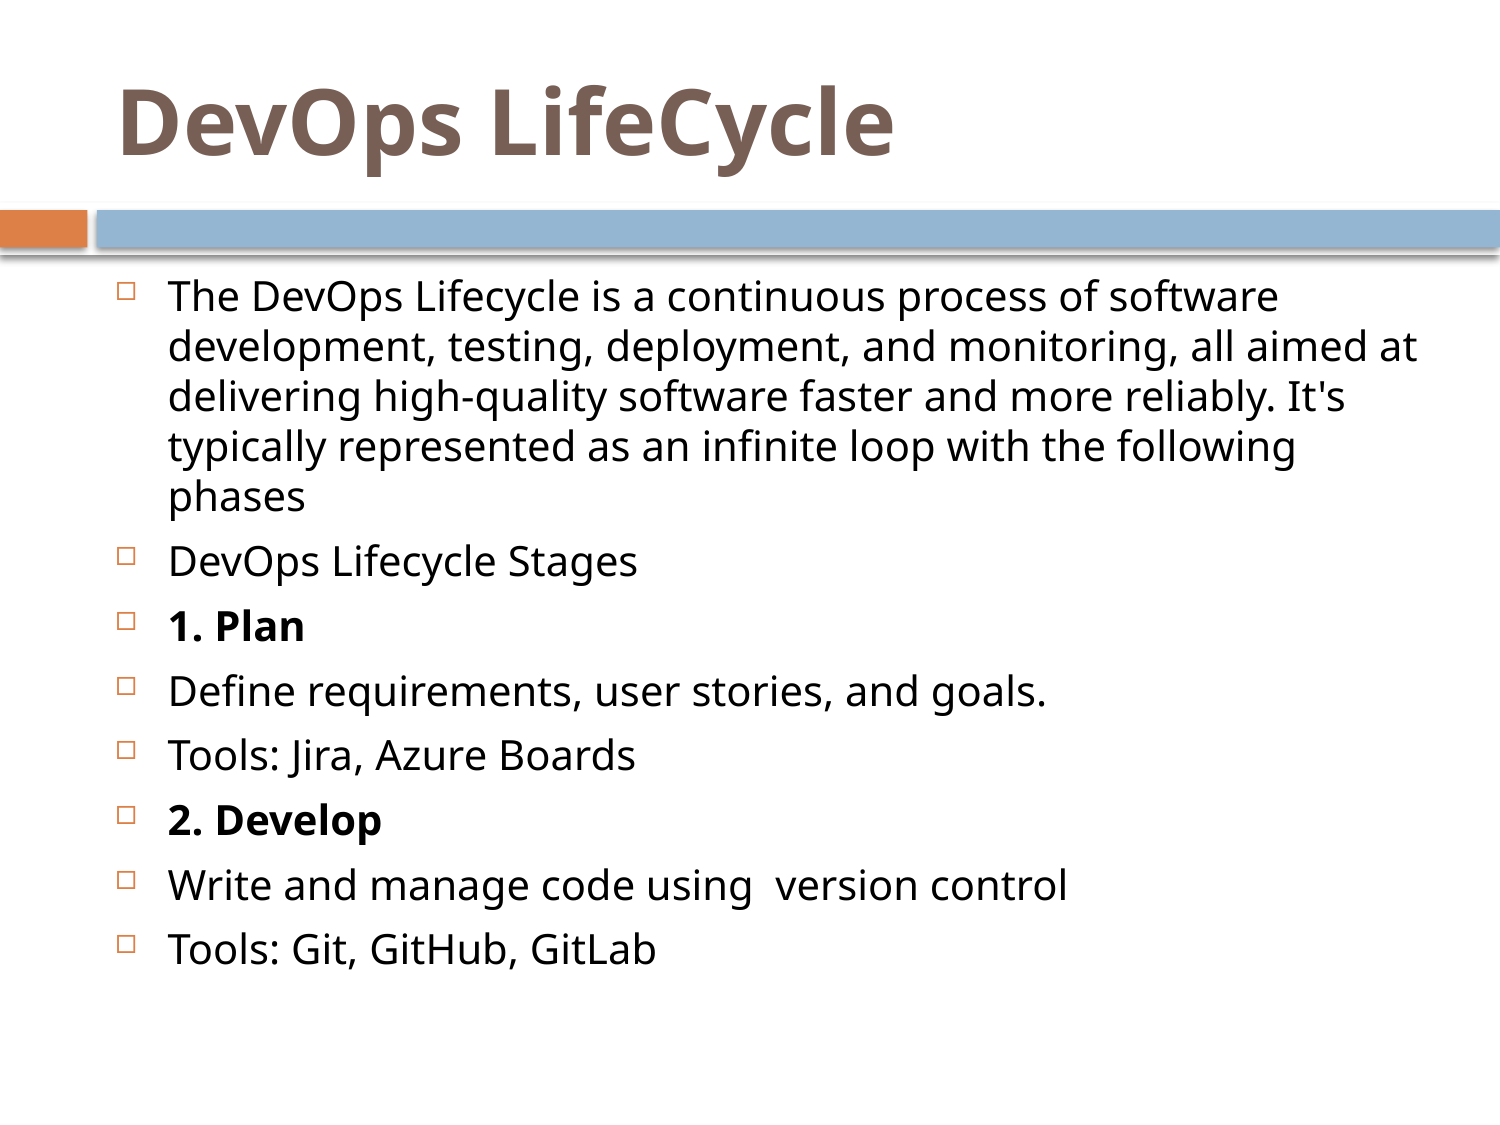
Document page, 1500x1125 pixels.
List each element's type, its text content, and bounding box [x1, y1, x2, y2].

list The DevOps Lifecycle is a continuous process of software development, testing, deployment, and monitoring, all aimed at delivering high-quality software faster and more reliably. It's typically represented as an infinite loop with the following phases DevOps Lifecycle Stages 1. Plan Define requirements, user stories, and goals. Tools: Jira, Azure Boards 2. Develop Write and manage code using version control Tools: Git, GitHub, GitLab [100, 262, 1438, 1000]
title DevOps LifeCycle [100, 37, 1438, 200]
